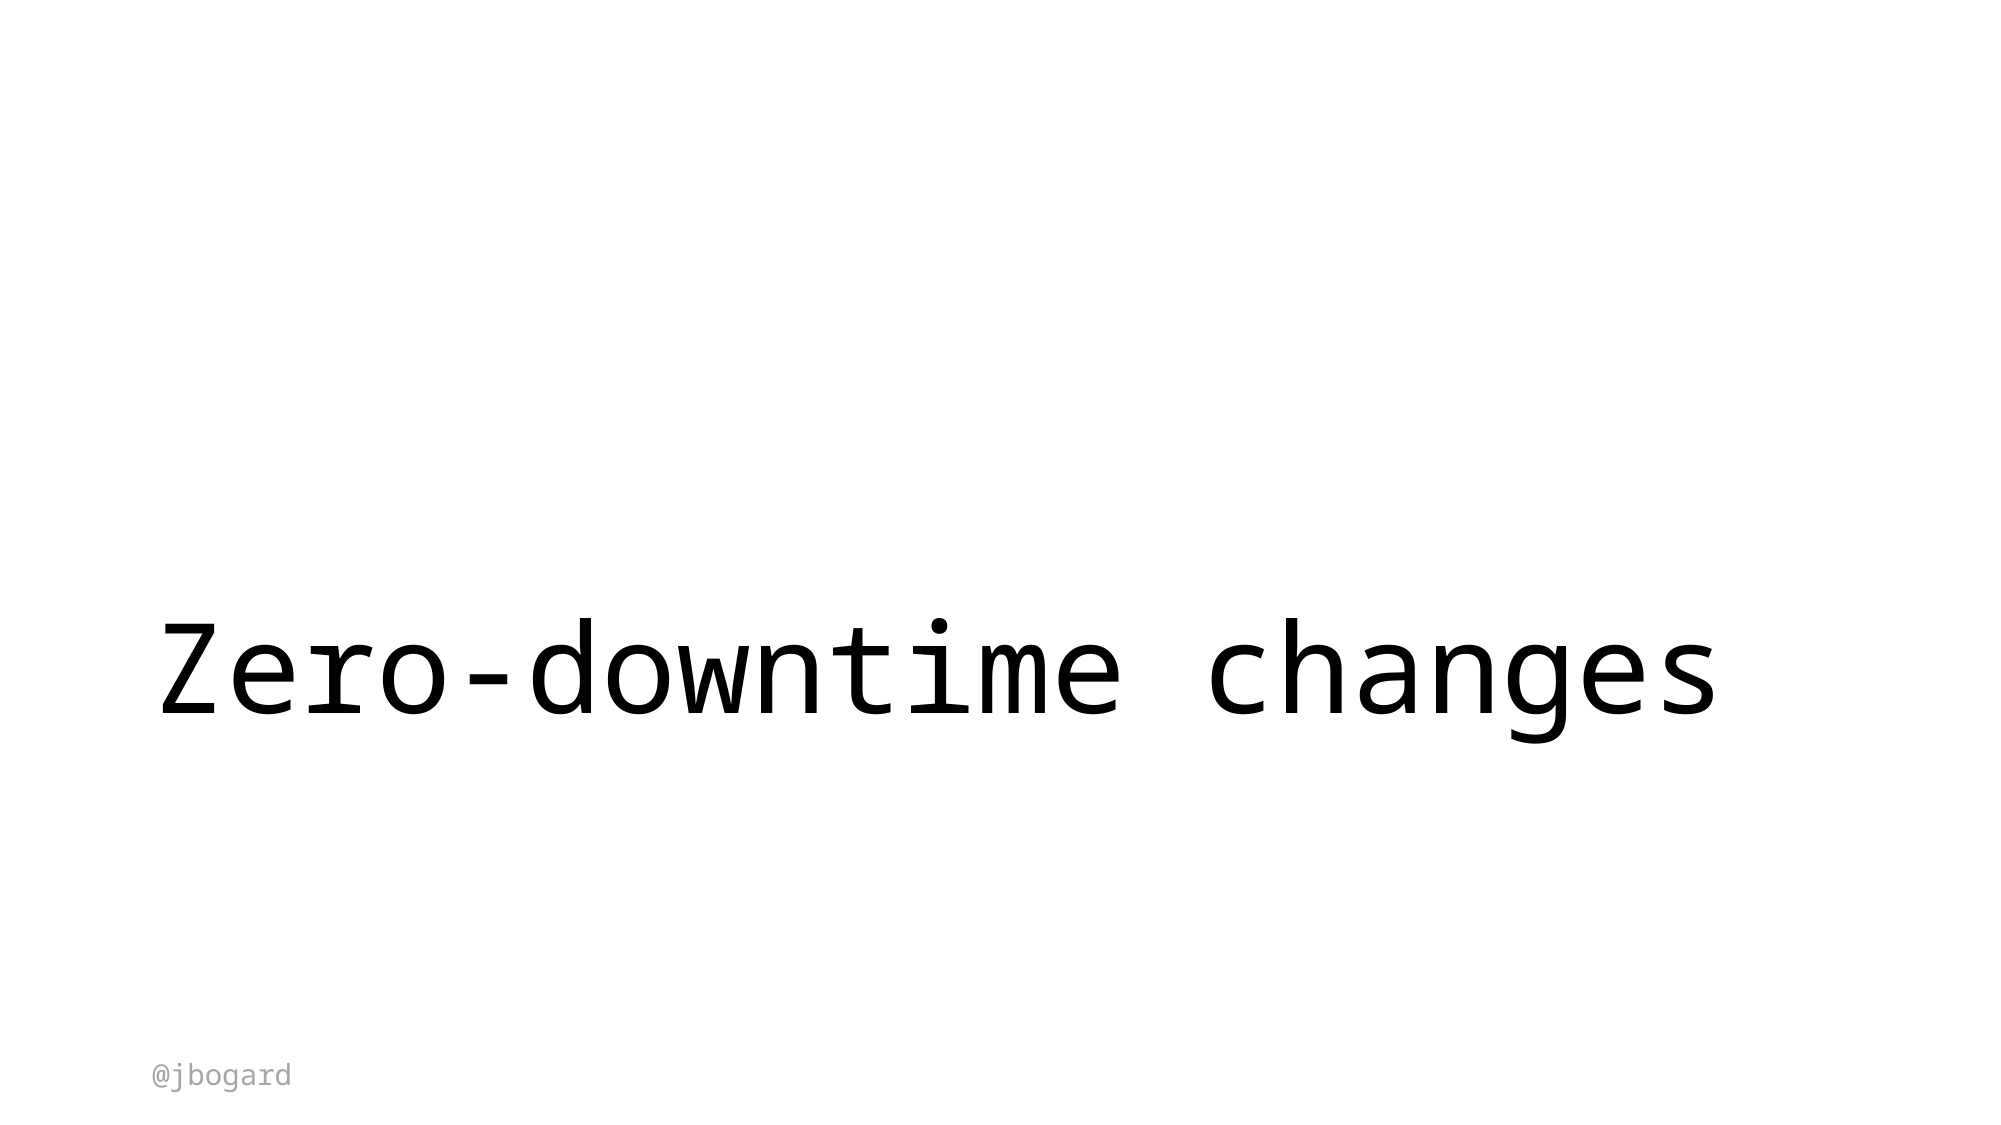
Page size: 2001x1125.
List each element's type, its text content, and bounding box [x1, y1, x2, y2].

title Zero-downtime changes [136, 280, 1862, 749]
